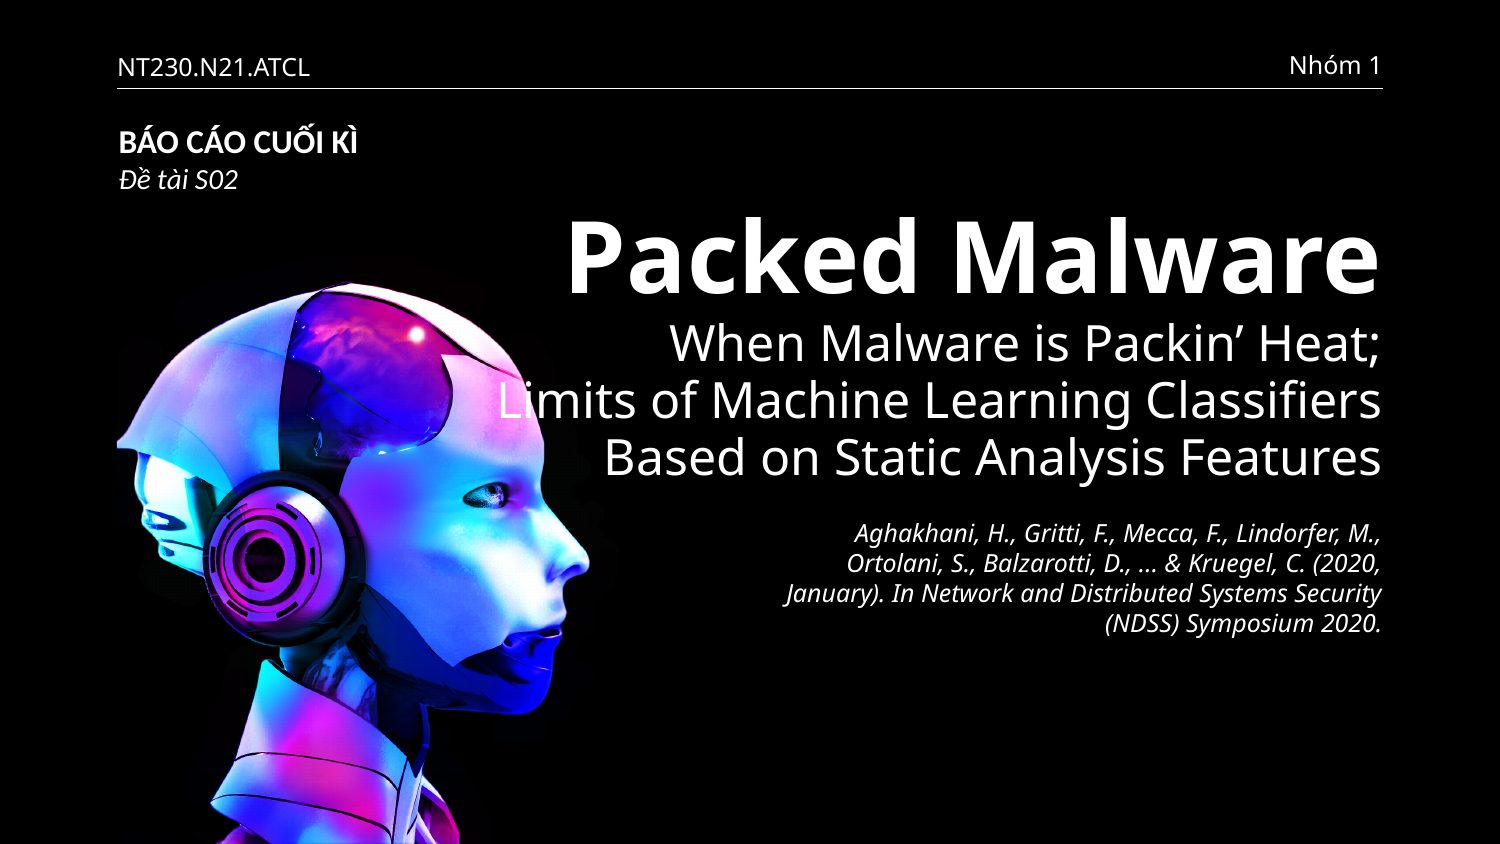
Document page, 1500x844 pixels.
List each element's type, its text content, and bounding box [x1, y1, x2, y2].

title Packed Malware When Malware is Packin’ Heat; Limits of Machine Learning Classifiers Based on Static Analysis Features [384, 186, 1398, 555]
title Nhóm 1 [1254, 38, 1384, 97]
text_box Aghakhani, H., Gritti, F., Mecca, F., Lindorfer, M., Ortolani, S., Balzarotti, D., ... & Kruegel, C. (2020, January). In Network and Distributed Systems Security (NDSS) Symposium 2020. [747, 510, 1398, 645]
picture [116, 255, 622, 844]
subtitle NT230.N21.ATCL [116, 39, 850, 97]
subtitle BÁO CÁO CUỐI KÌ Đề tài S02 [103, 105, 816, 219]
